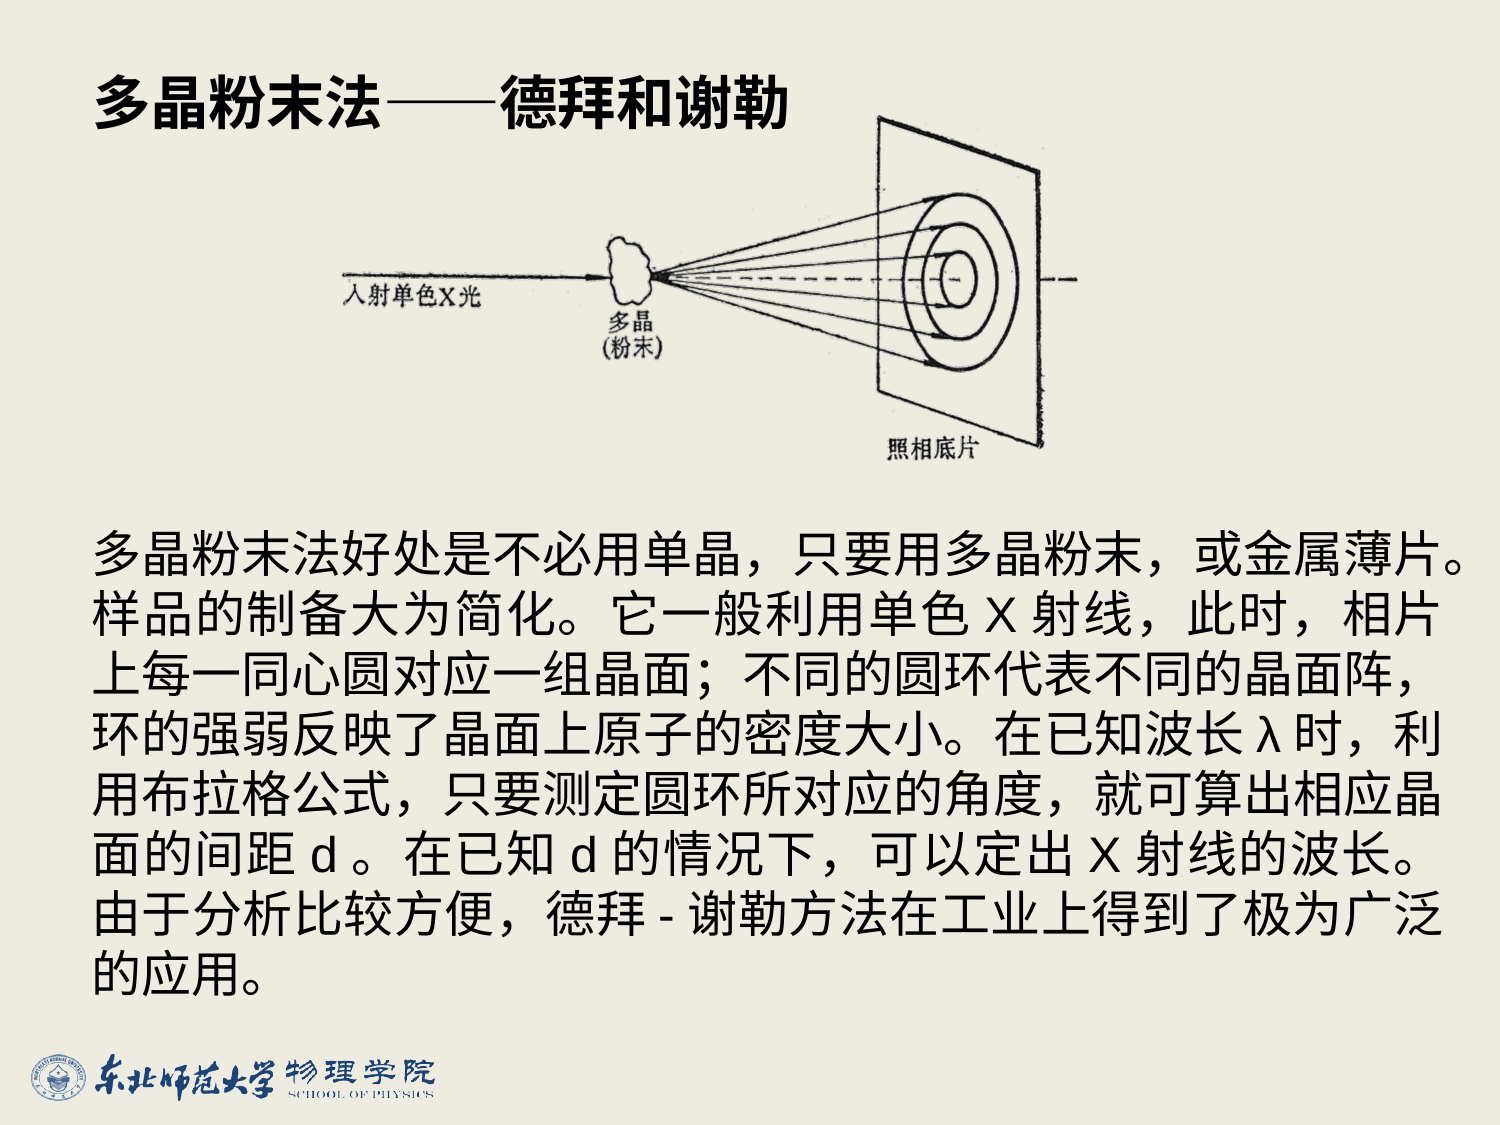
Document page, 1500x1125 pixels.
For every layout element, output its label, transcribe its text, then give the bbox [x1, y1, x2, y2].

picture [20, 1054, 440, 1101]
text_box 多晶粉末法好处是不必用单晶，只要用多晶粉末，或金属薄片。样品的制备大为简化。它一般利用单色X射线，此时，相片上每一同心圆对应一组晶面；不同的圆环代表不同的晶面阵，环的强弱反映了晶面上原子的密度大小。在已知波长λ时，利用布拉格公式，只要测定圆环所对应的角度，就可算出相应晶面的间距d。在已知d的情况下，可以定出X射线的波长。由于分析比较方便，德拜-谢勒方法在工业上得到了极为广泛的应用。 [76, 515, 1459, 1010]
picture [265, 54, 1127, 504]
text_box 多晶粉末法——德拜和谢勒 [77, 58, 261, 144]
